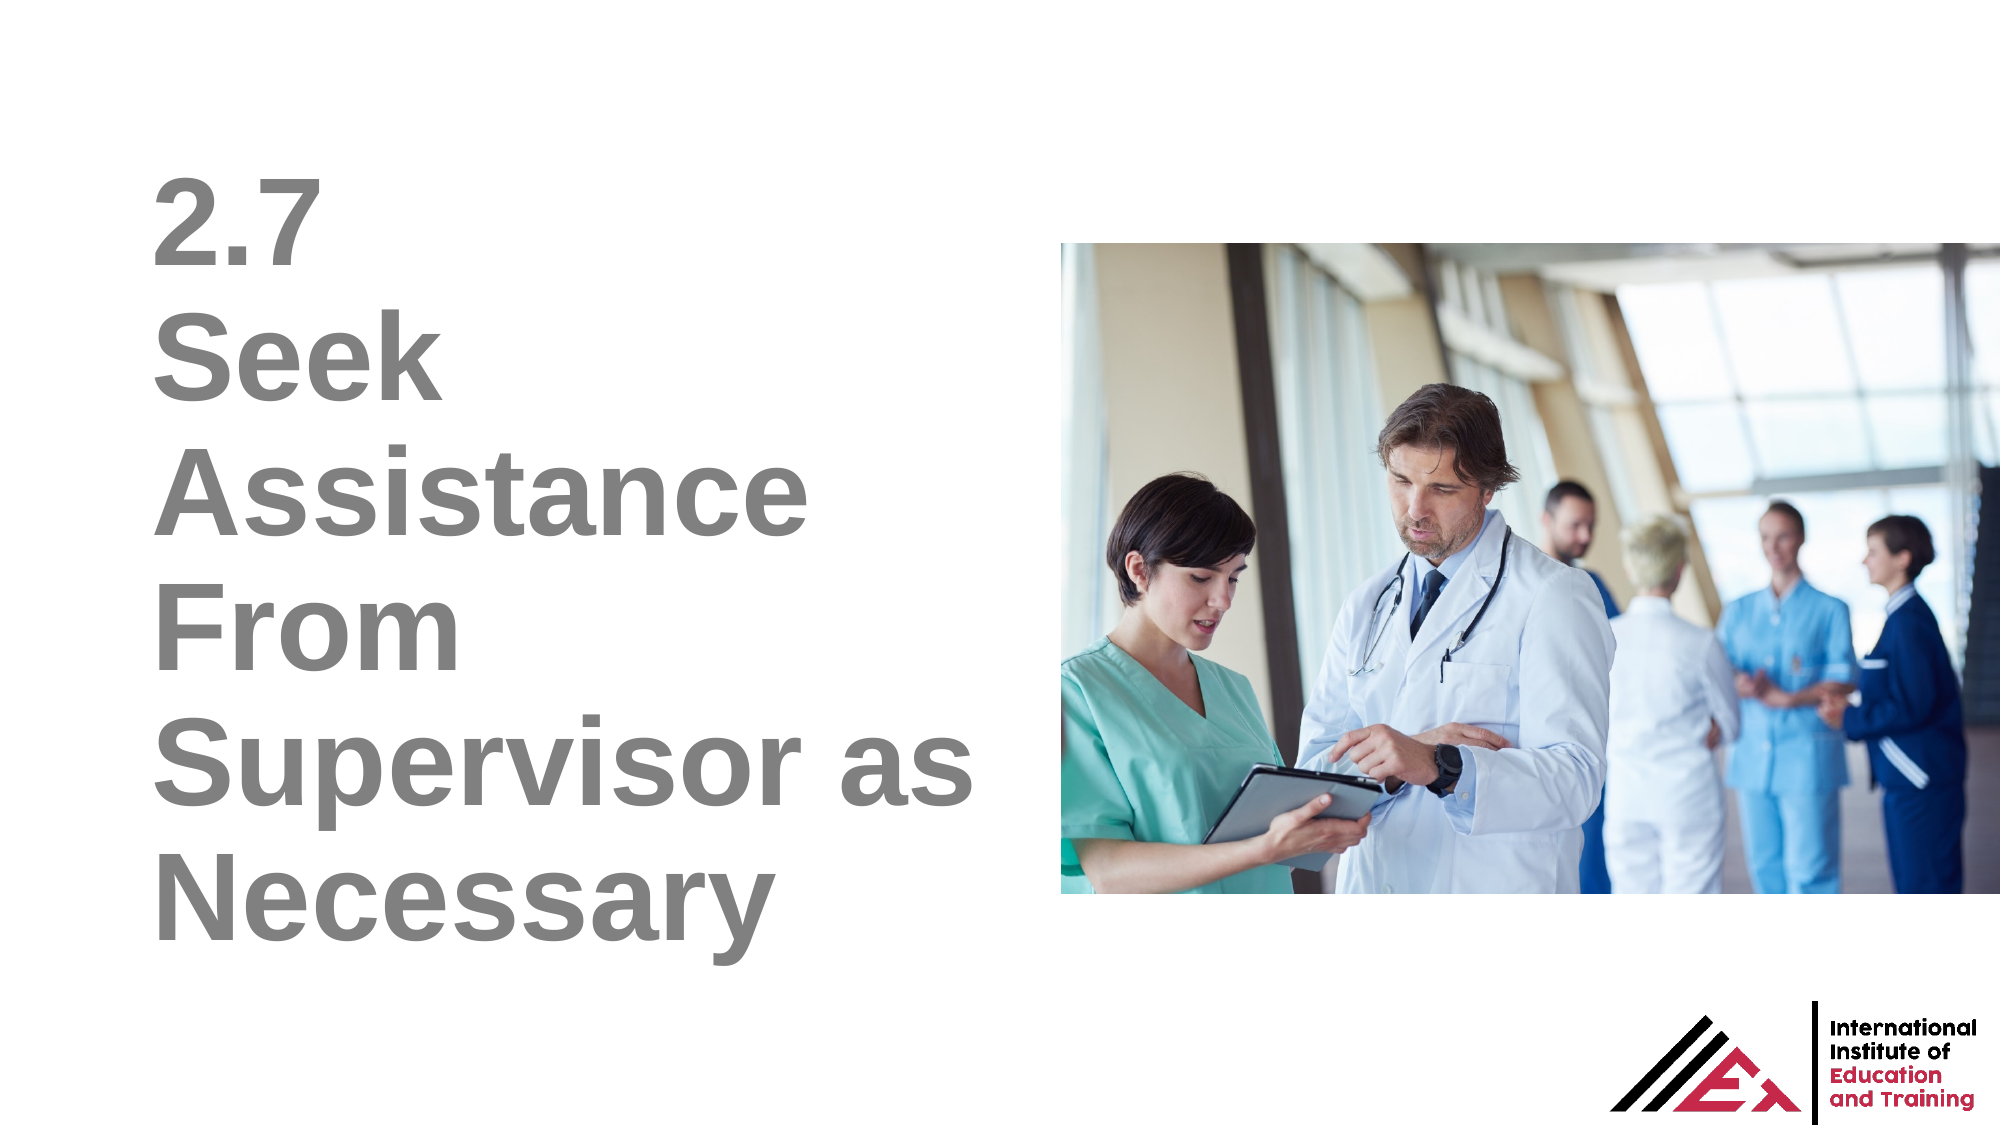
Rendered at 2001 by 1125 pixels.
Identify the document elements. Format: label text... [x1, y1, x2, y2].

title 2.7 Seek Assistance From Supervisor as Necessary [136, 79, 1044, 1046]
picture [1061, 243, 2000, 894]
picture [1609, 1001, 1976, 1125]
